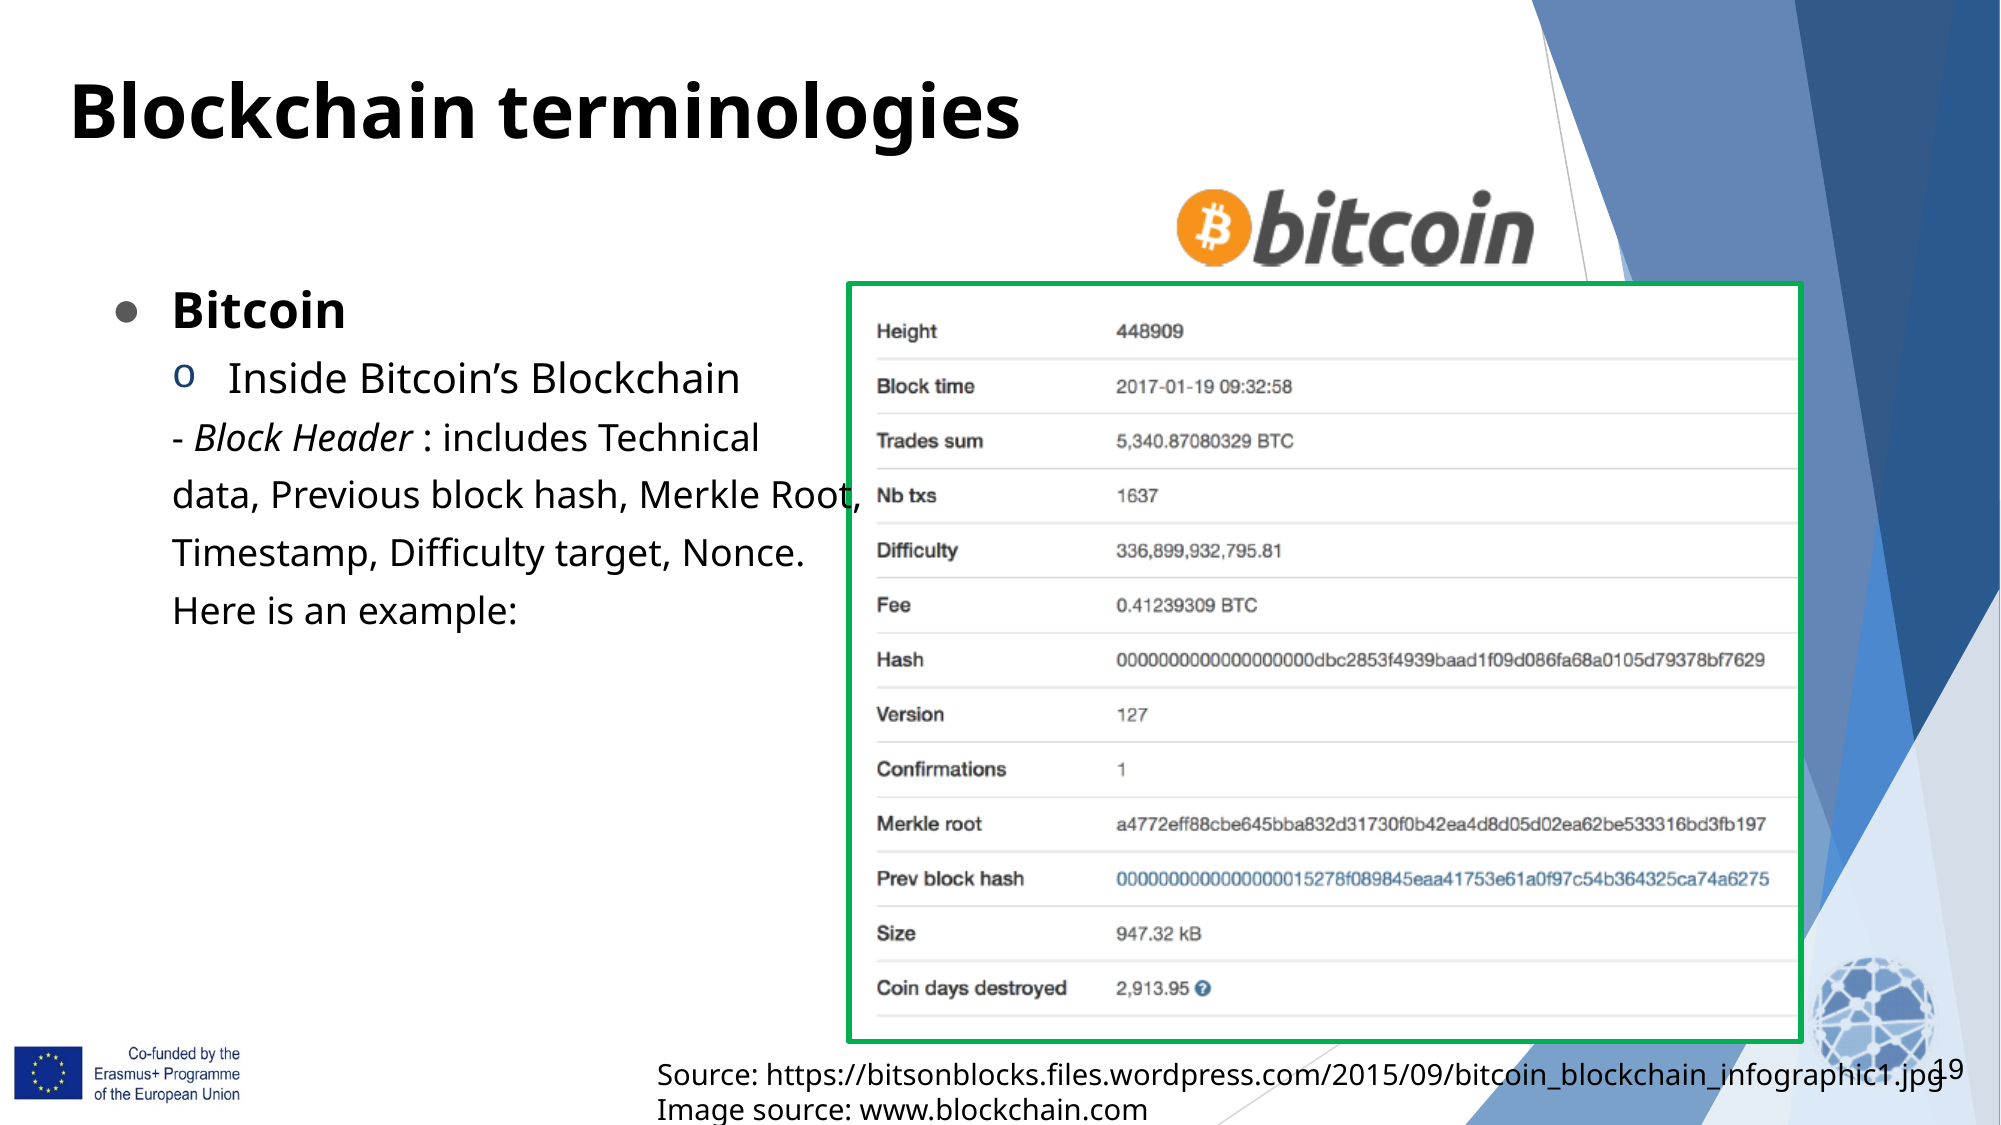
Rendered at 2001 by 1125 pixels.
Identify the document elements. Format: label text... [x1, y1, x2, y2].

text_box Source: https://bitsonblocks.files.wordpress.com/2015/09/bitcoin_blockchain_infographic1.jpg Image source: www.blockchain.com [642, 1048, 2000, 1125]
text_box Bitcoin Inside Bitcoin’s Blockchain - Block Header : includes Technical data, Previous block hash, Merkle Root, Timestamp, Difficulty target, Nonce. Here is an example: [81, 263, 1165, 980]
picture [0, 1031, 251, 1115]
text_box Blockchain terminologies [53, 49, 1658, 189]
picture [851, 169, 1799, 1040]
picture [1787, 955, 1959, 1048]
